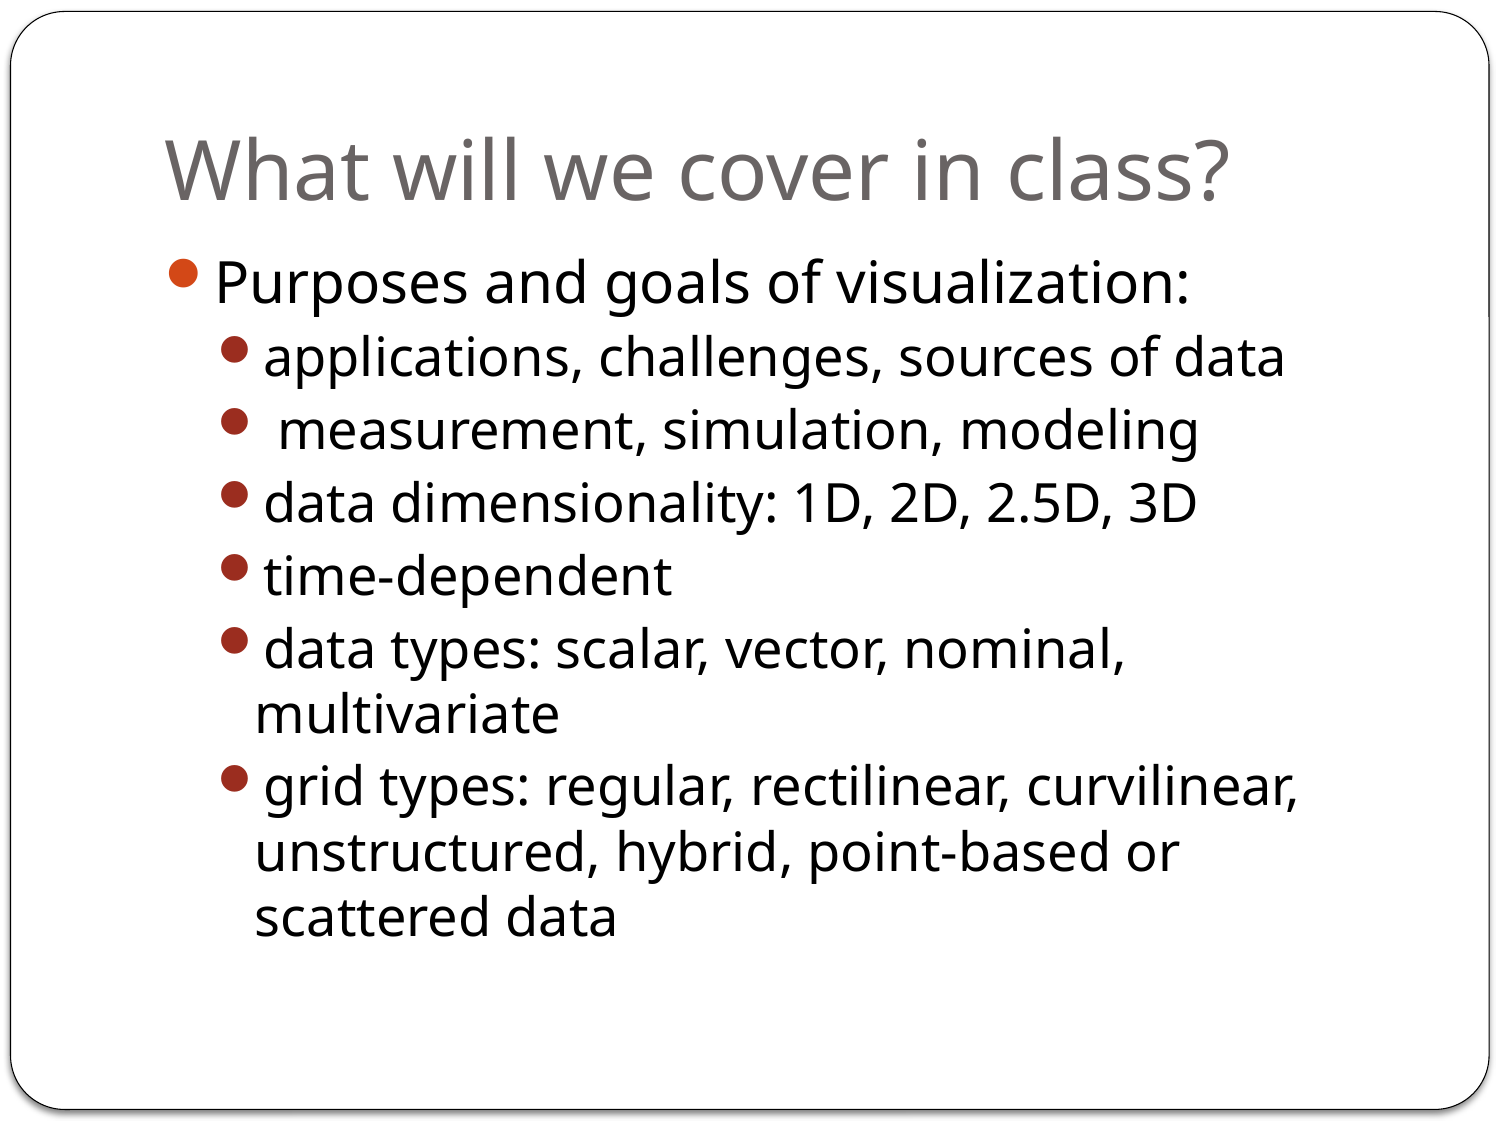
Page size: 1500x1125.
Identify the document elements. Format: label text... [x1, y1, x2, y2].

title What will we cover in class? [150, 45, 1425, 233]
list Purposes and goals of visualization: applications, challenges, sources of data measurement, simulation, modeling data dimensionality: 1D, 2D, 2.5D, 3D time-dependent data types: scalar, vector, nominal, multivariate grid types: regular, rectilinear, curvilinear, unstructured, hybrid, point-based or scattered data [150, 237, 1425, 1063]
